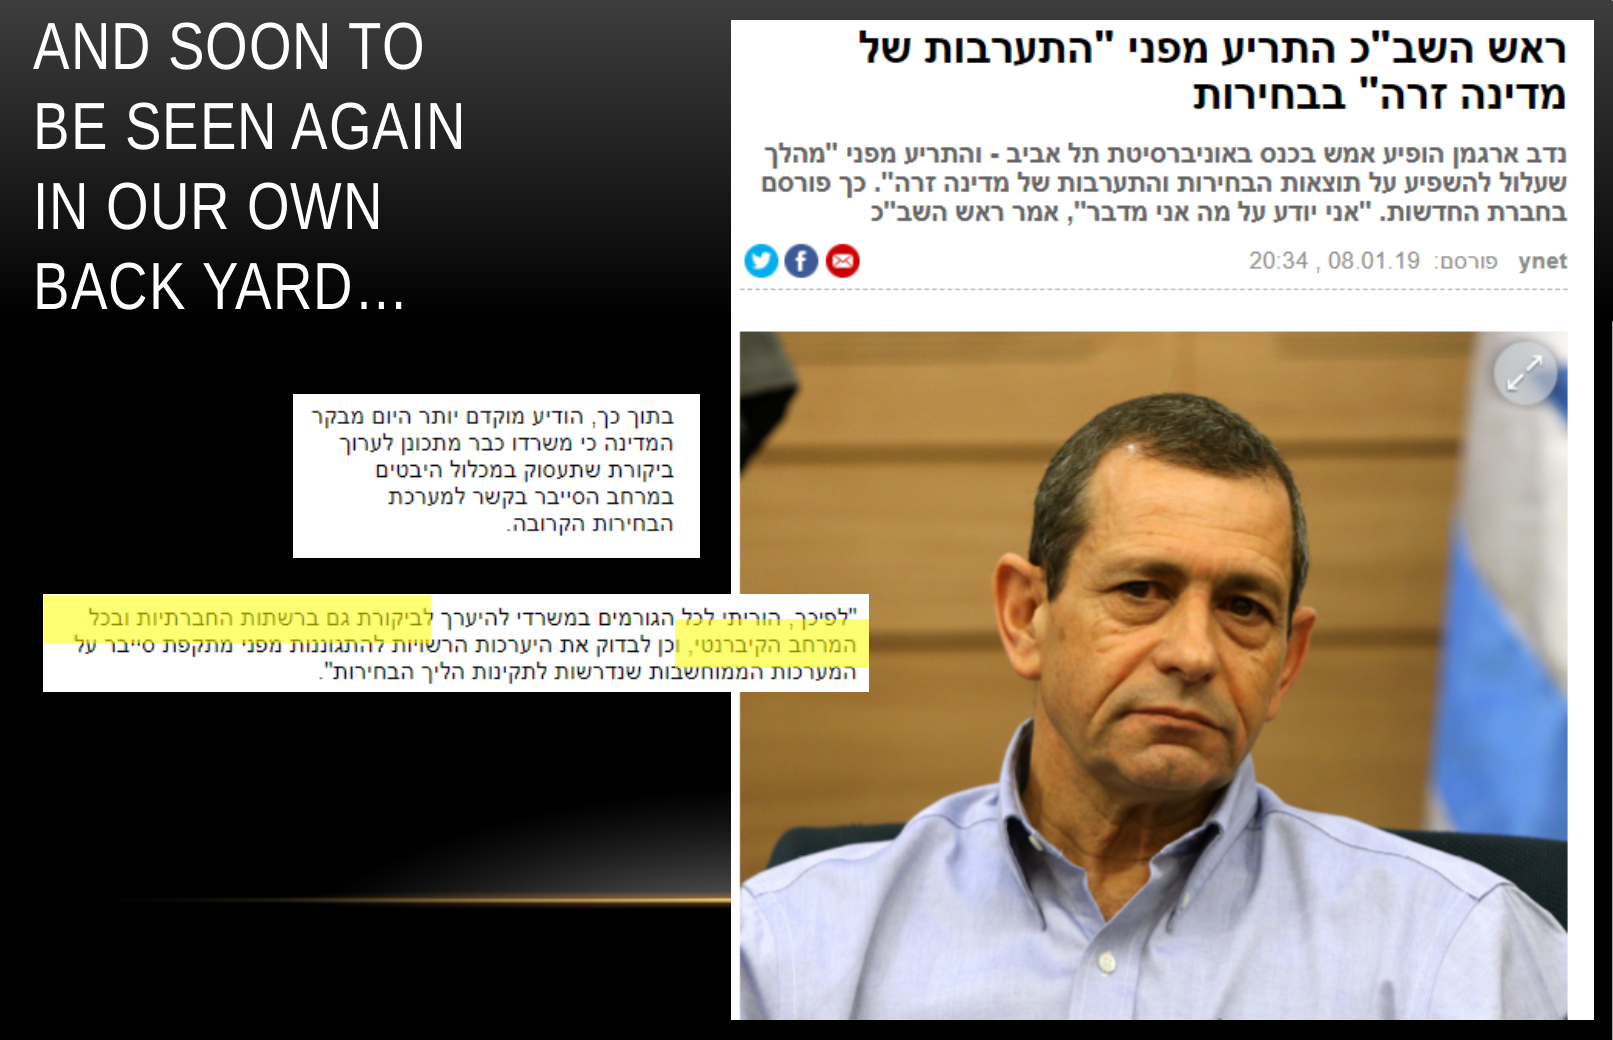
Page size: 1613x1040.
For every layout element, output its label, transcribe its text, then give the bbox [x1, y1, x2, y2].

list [293, 394, 701, 558]
title and soon to be seen again in our own back yard… [18, 157, 507, 331]
picture [0, 0, 1613, 1040]
